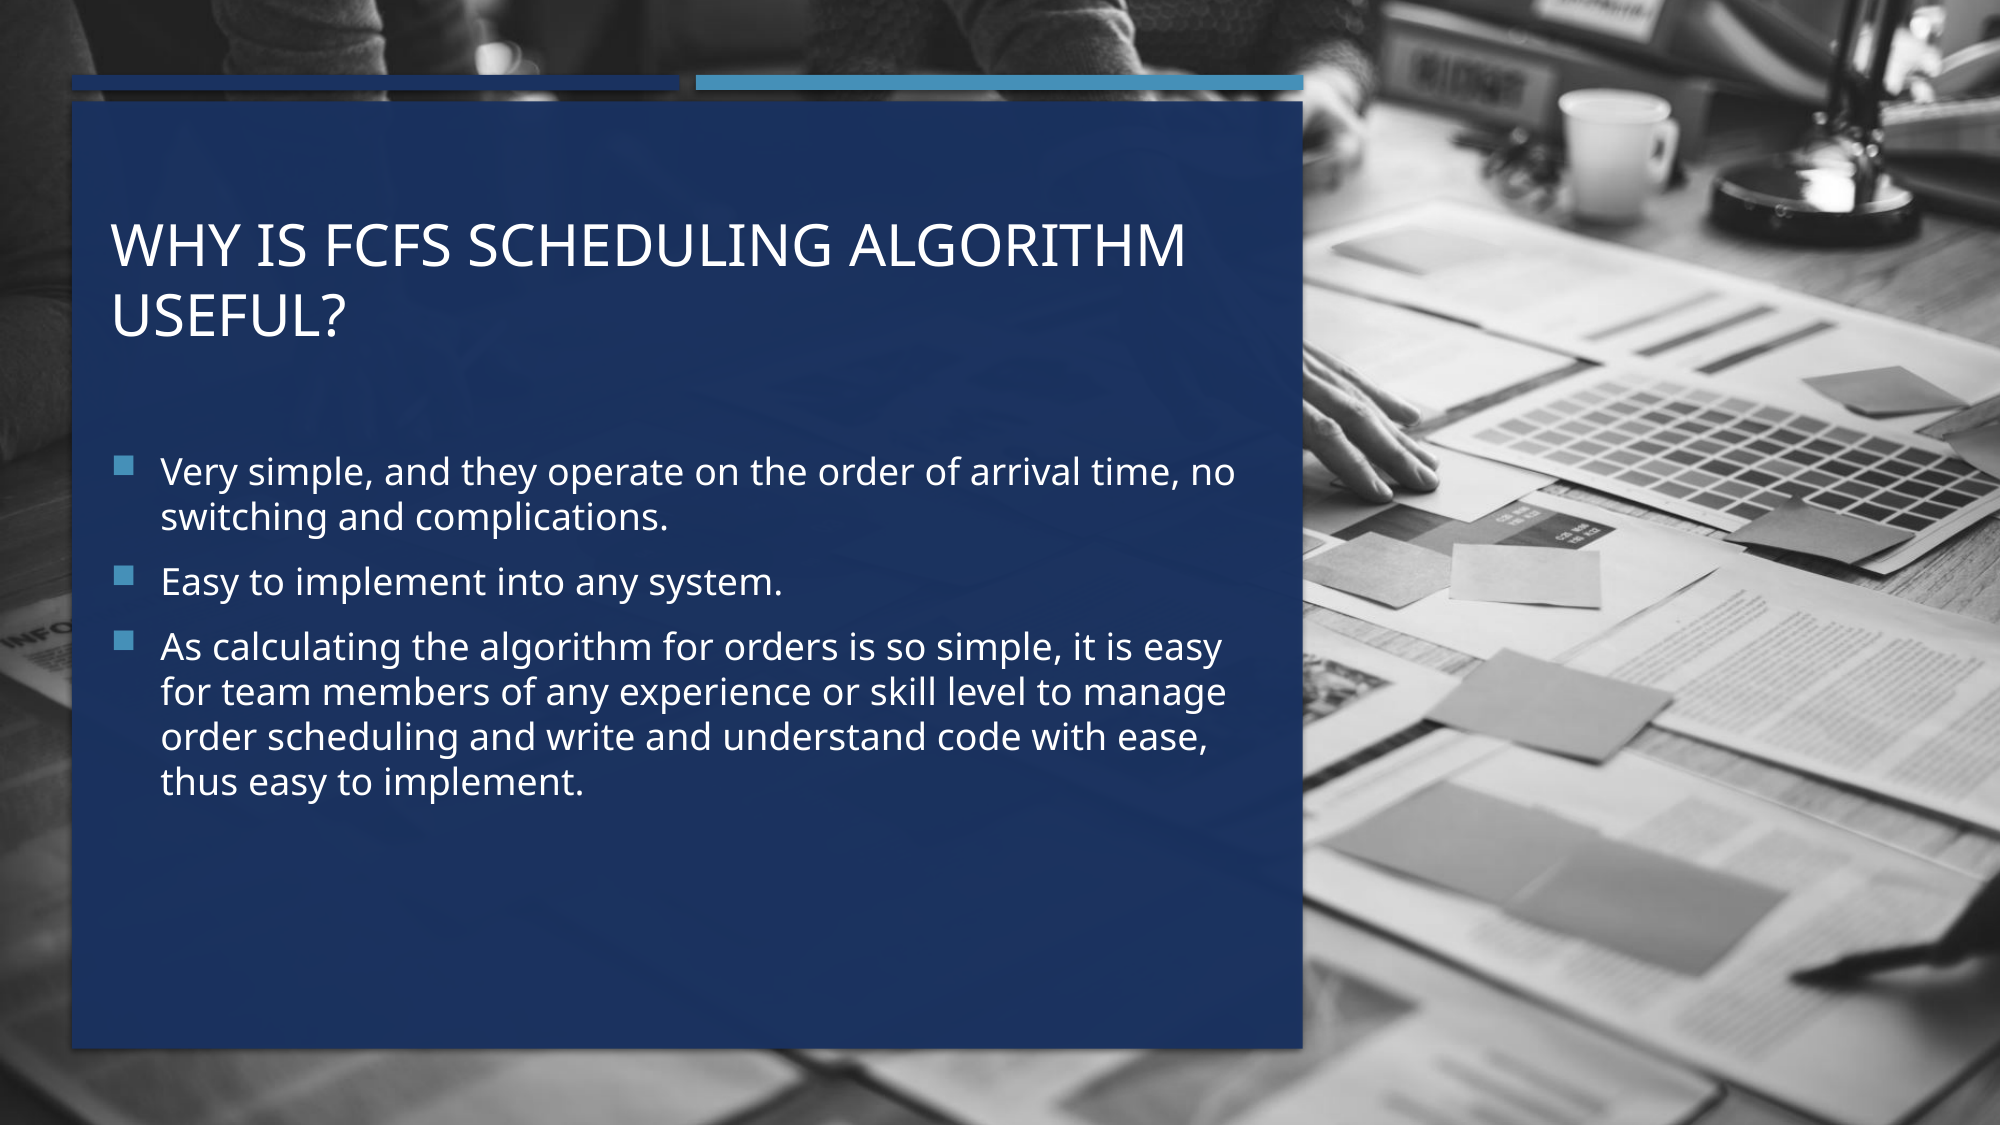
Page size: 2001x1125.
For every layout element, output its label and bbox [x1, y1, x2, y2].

picture [0, 0, 2000, 1125]
text_box [71, 74, 1304, 1049]
